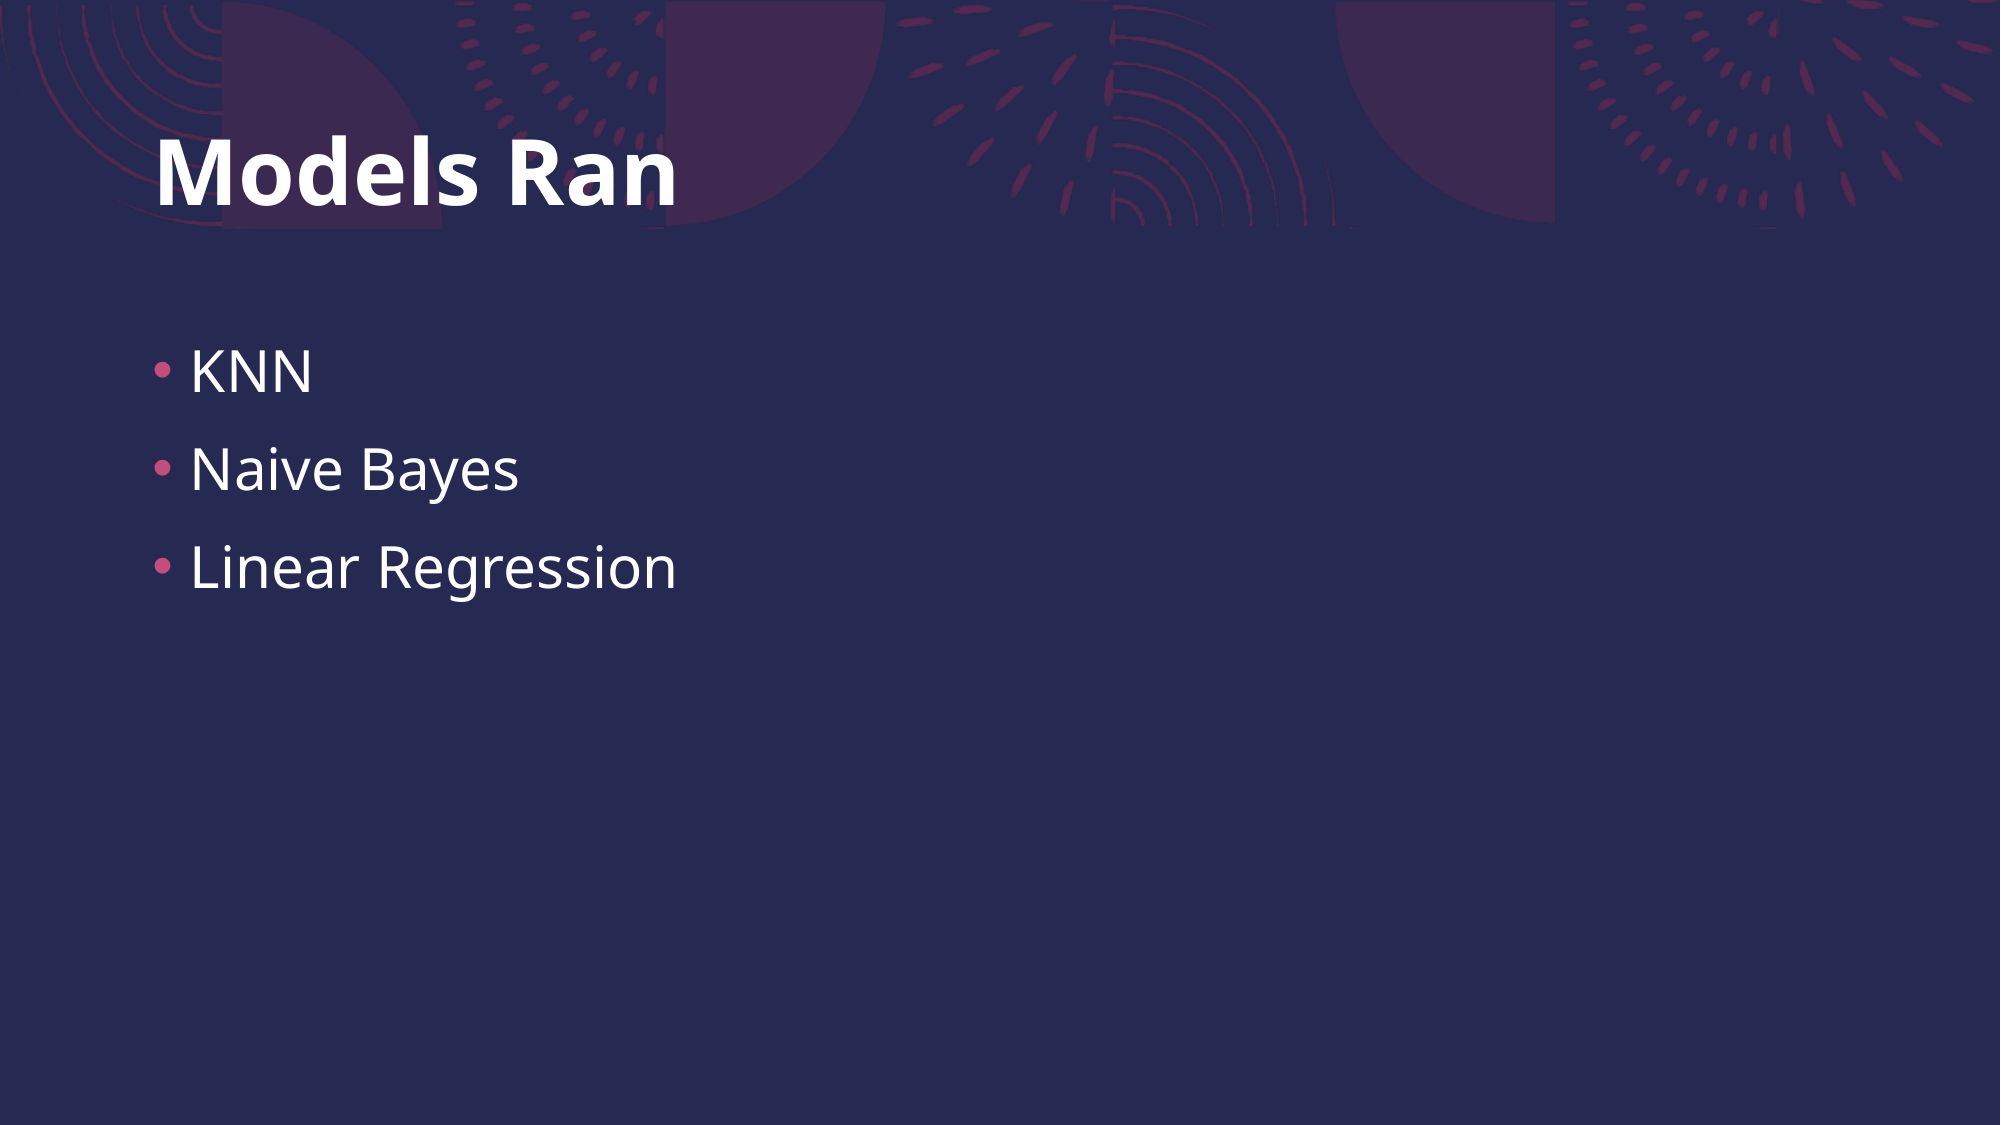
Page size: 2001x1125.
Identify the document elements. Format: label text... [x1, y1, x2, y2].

list KNN Naive Bayes Linear Regression [137, 319, 1863, 1009]
title Models Ran [137, 60, 1863, 278]
